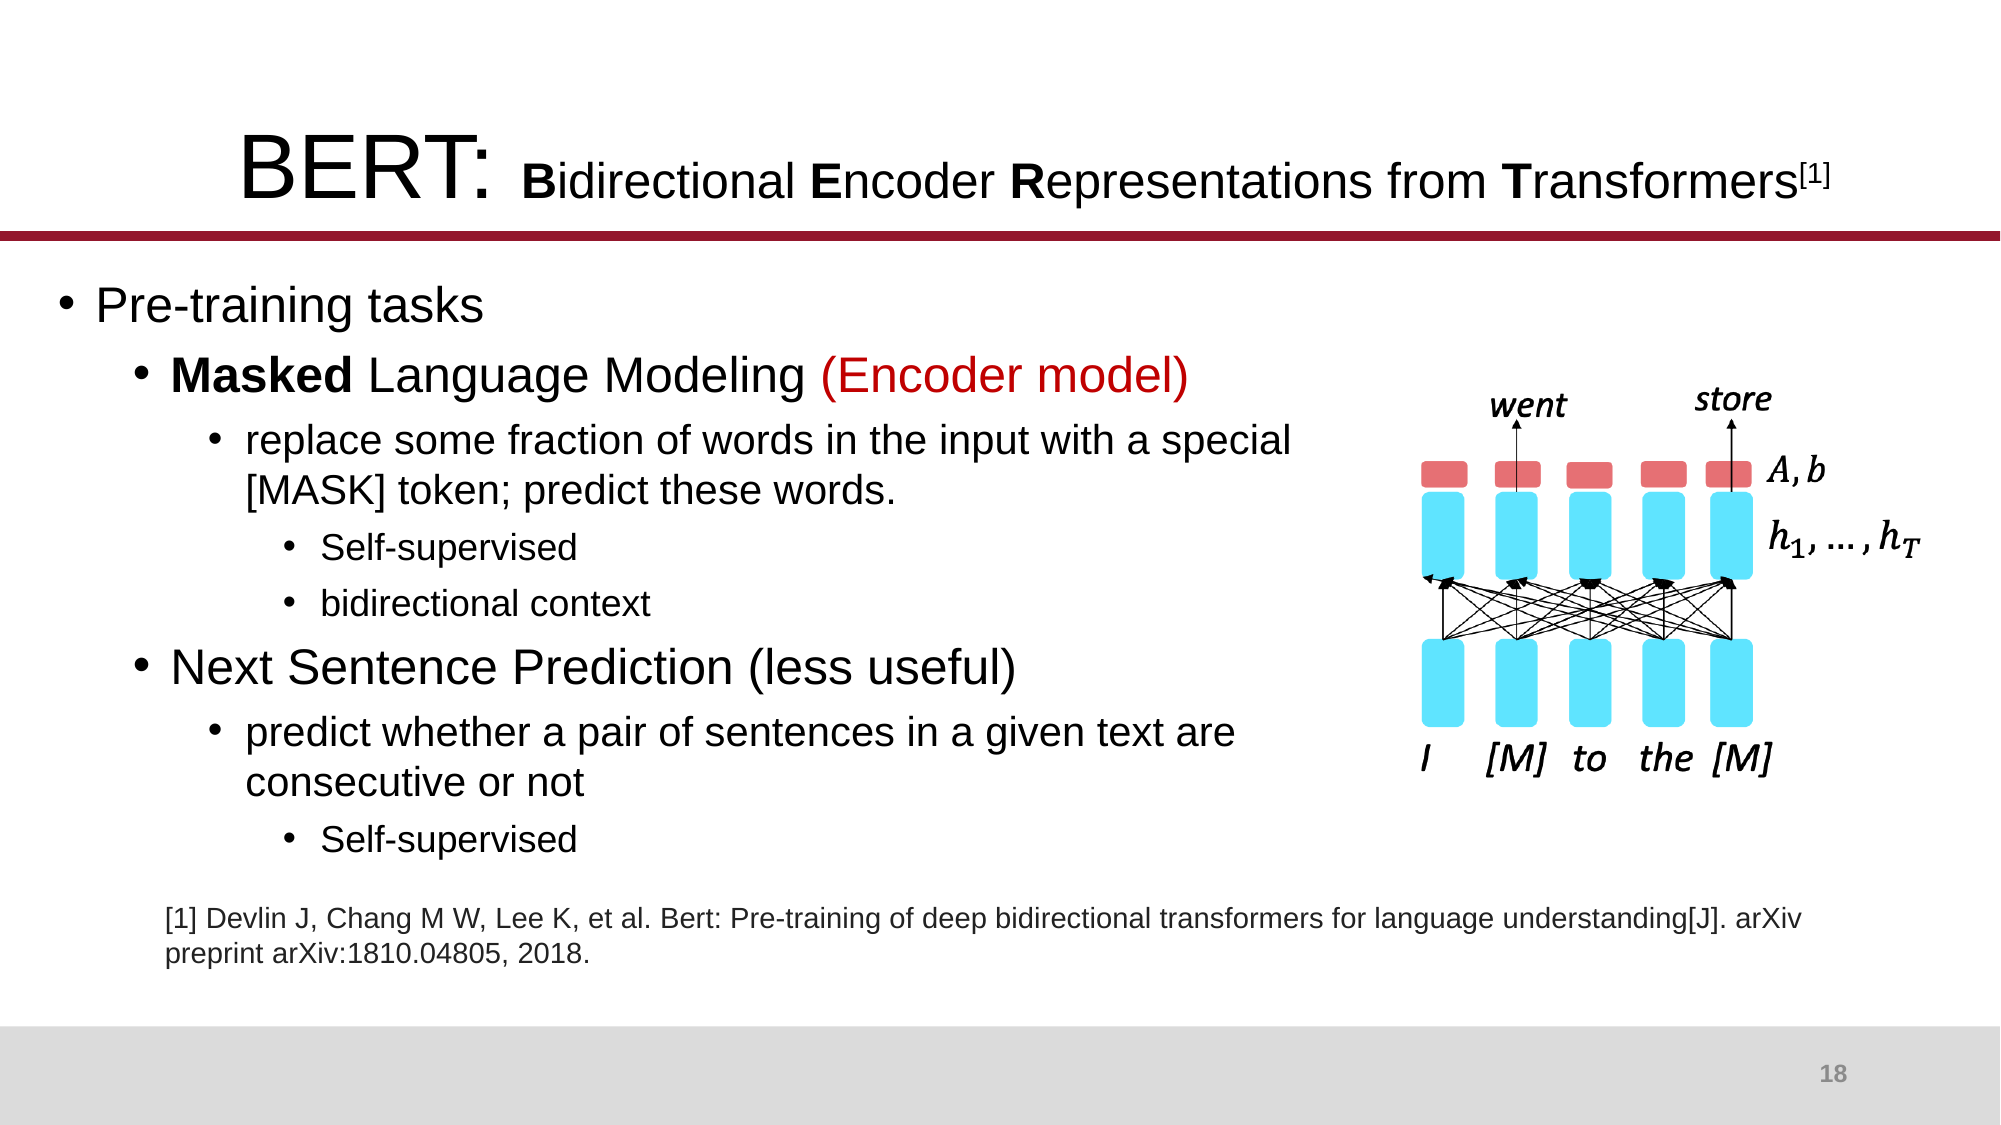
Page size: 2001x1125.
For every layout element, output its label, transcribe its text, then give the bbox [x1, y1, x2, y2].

picture [1401, 376, 1957, 804]
title BERT: Bidirectional Encoder Representations from Transformers[1] [137, 59, 1931, 278]
list Pre-training tasks Masked Language Modeling (Encoder model) replace some fraction of words in the input with a special [MASK] token; predict these words. Self-supervised bidirectional context Next Sentence Prediction (less useful) predict whether a pair of sentences in a given text are consecutive or not Self-supervised [42, 264, 1373, 979]
slide_number 18 [1412, 1042, 1863, 1103]
text_box [1] Devlin J, Chang M W, Lee K, et al. Bert: Pre-training of deep bidirectional transformers for language understanding[J]. arXiv preprint arXiv:1810.04805, 2018. [150, 892, 1881, 978]
